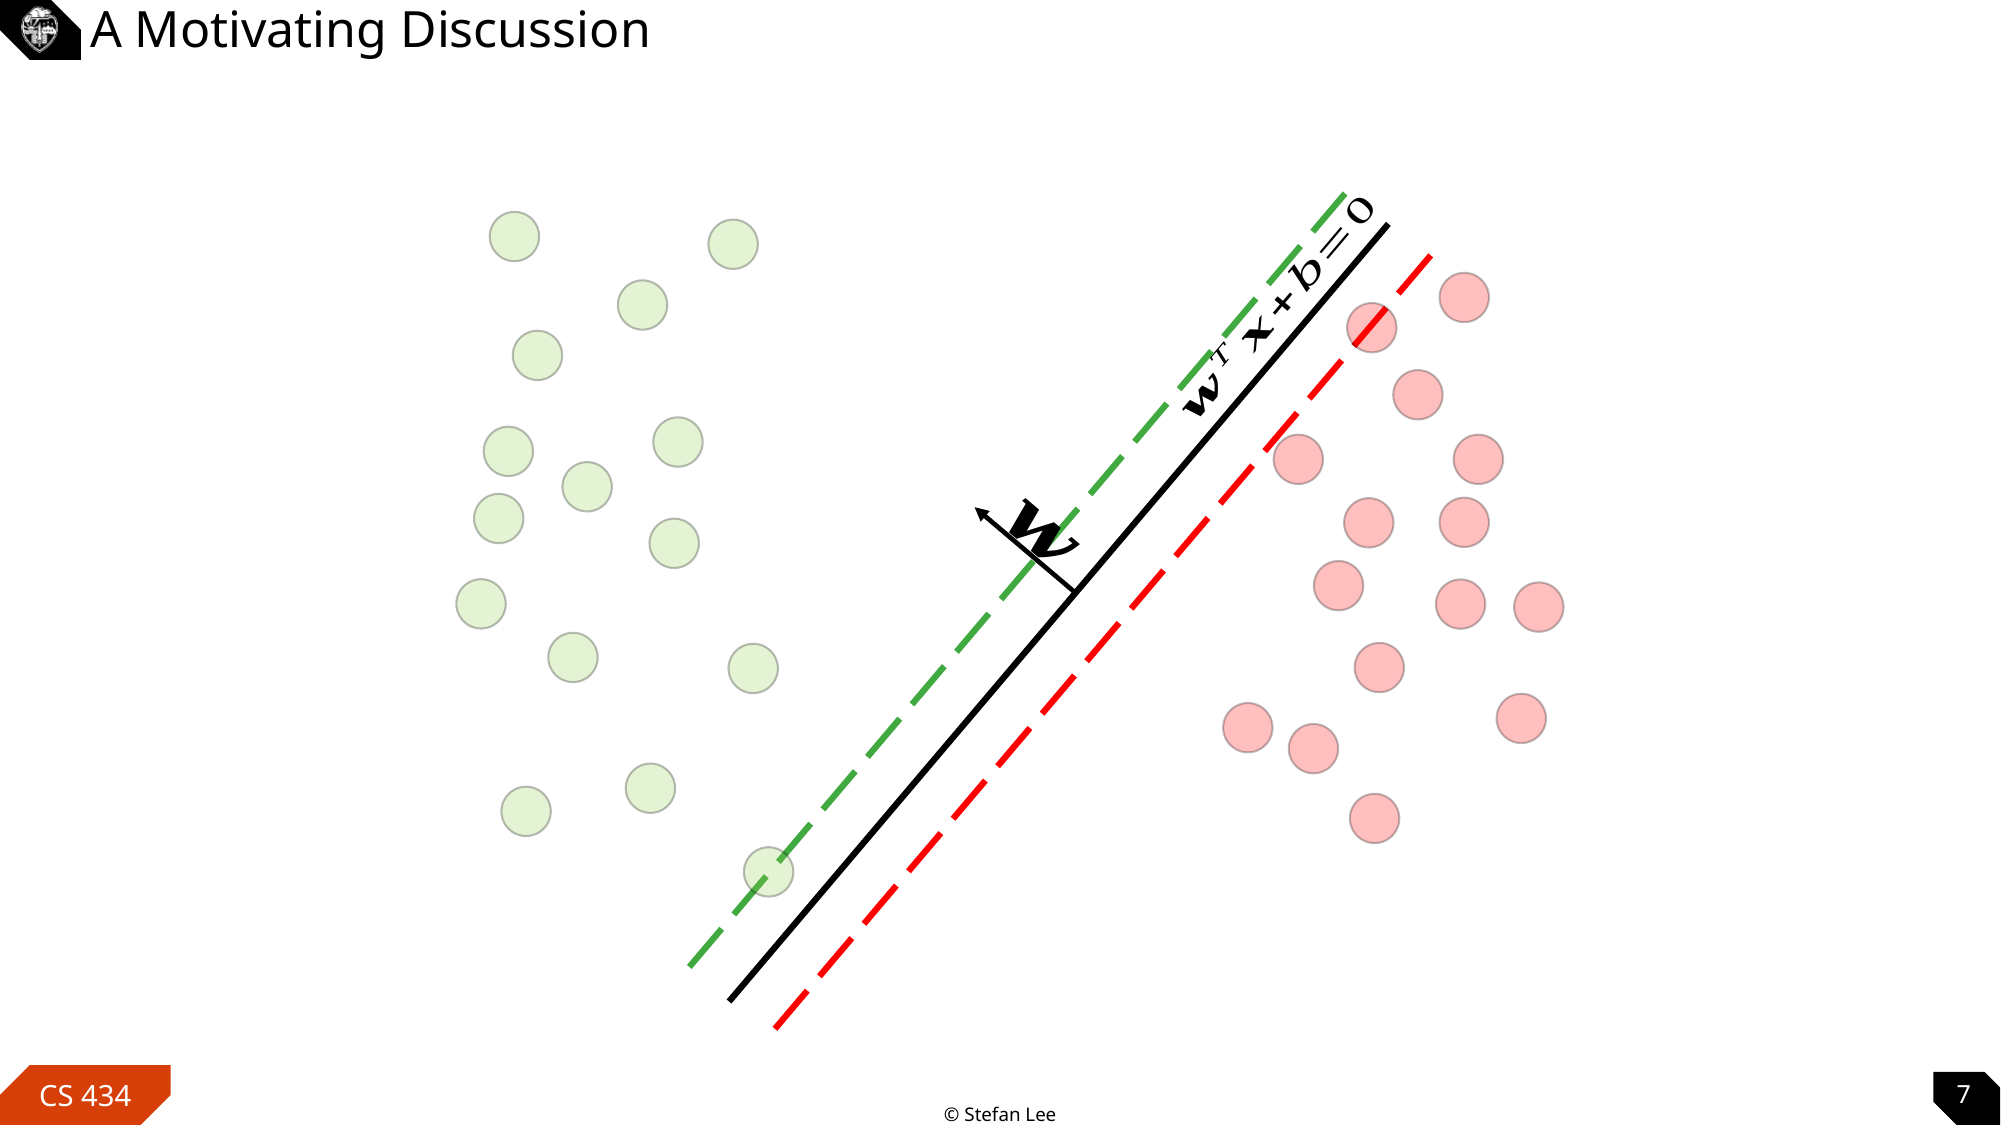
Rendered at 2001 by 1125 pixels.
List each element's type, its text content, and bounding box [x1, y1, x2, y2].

slide_number 7 [1933, 1071, 1994, 1119]
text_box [438, 190, 836, 920]
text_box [1186, 305, 1557, 836]
title A Motivating Discussion [0, 1, 1699, 61]
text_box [936, 71, 1122, 1102]
